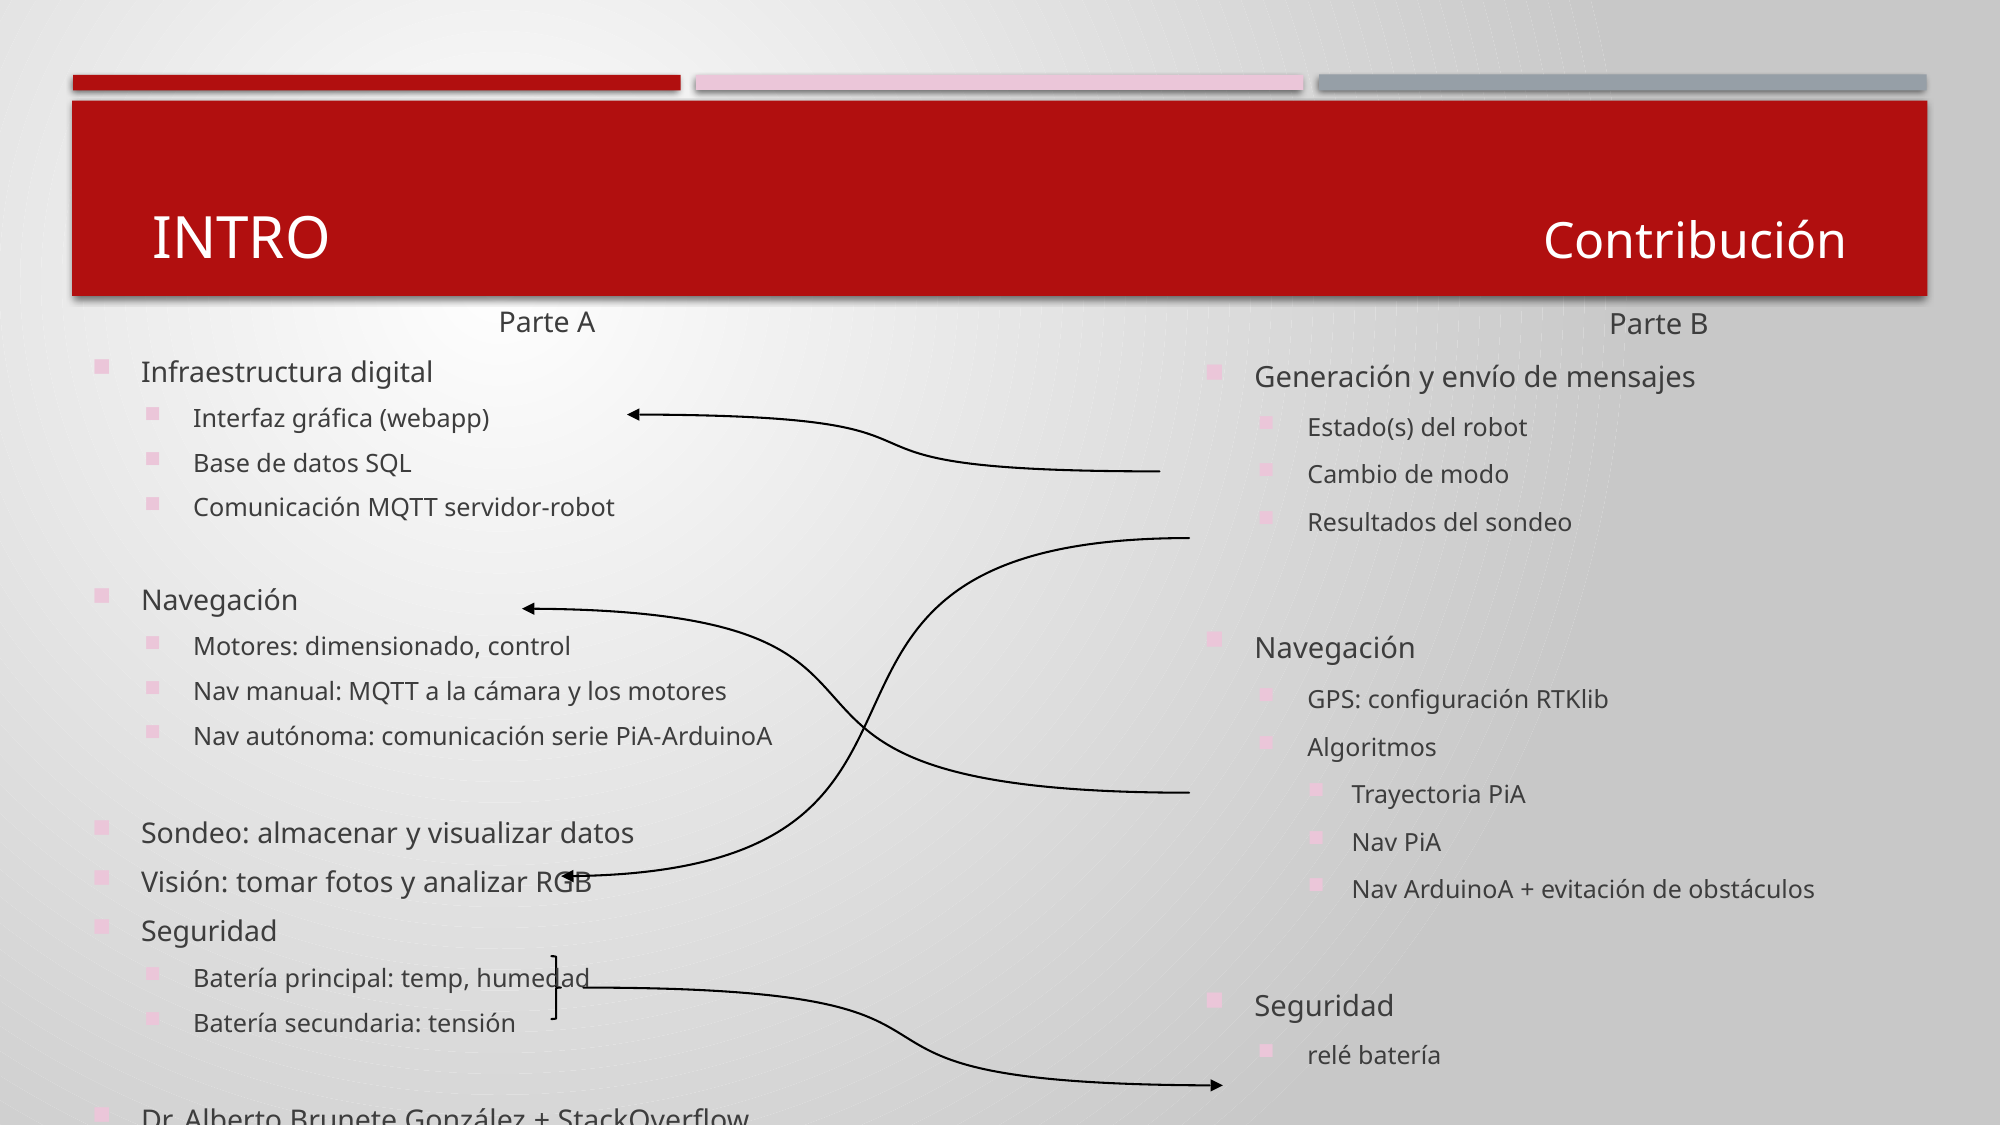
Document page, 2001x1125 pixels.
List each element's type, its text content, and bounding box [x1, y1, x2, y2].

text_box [521, 608, 554, 794]
text_box [550, 986, 563, 1021]
text_box Contribución [882, 59, 1863, 278]
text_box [560, 537, 1190, 877]
text_box [550, 955, 558, 975]
text_box [551, 975, 556, 985]
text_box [626, 414, 1160, 472]
title Intro [137, 59, 882, 278]
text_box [582, 987, 1224, 1086]
